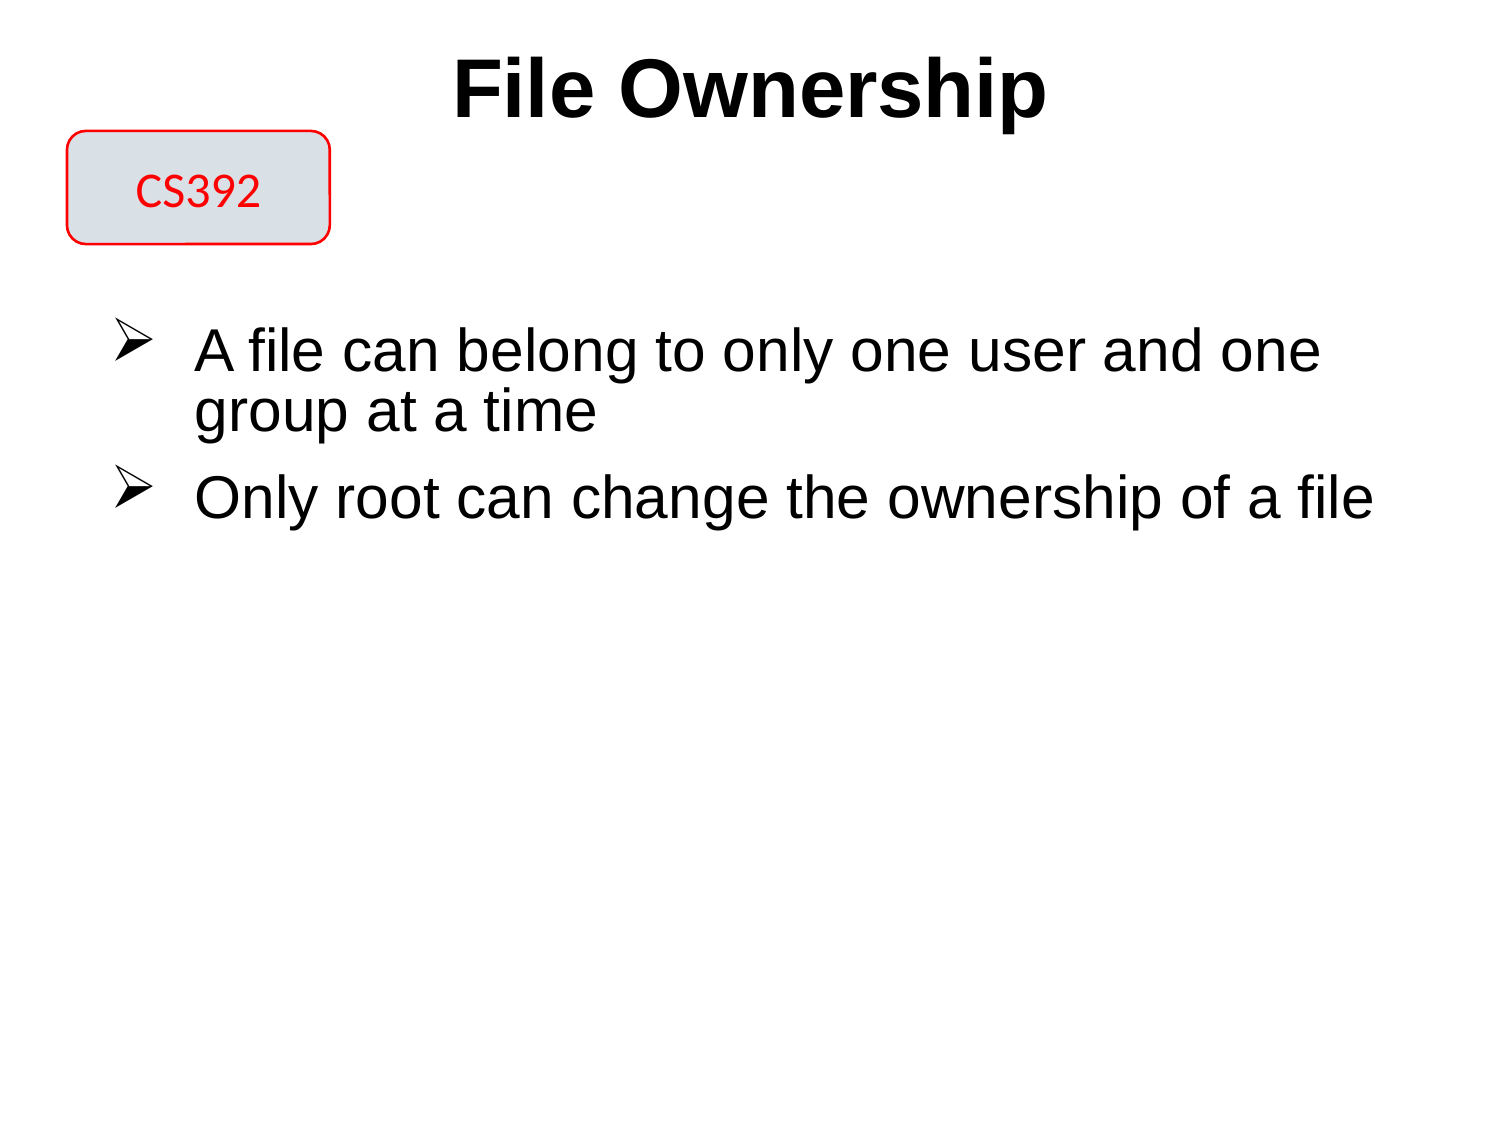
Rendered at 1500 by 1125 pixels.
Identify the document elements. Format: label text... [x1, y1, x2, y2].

text_box CS392 [65, 129, 332, 246]
text_box File Ownership [110, 0, 1391, 176]
text_box A file can belong to only one user and one group at a time Only root can change the ownership of a file [110, 312, 1391, 1030]
